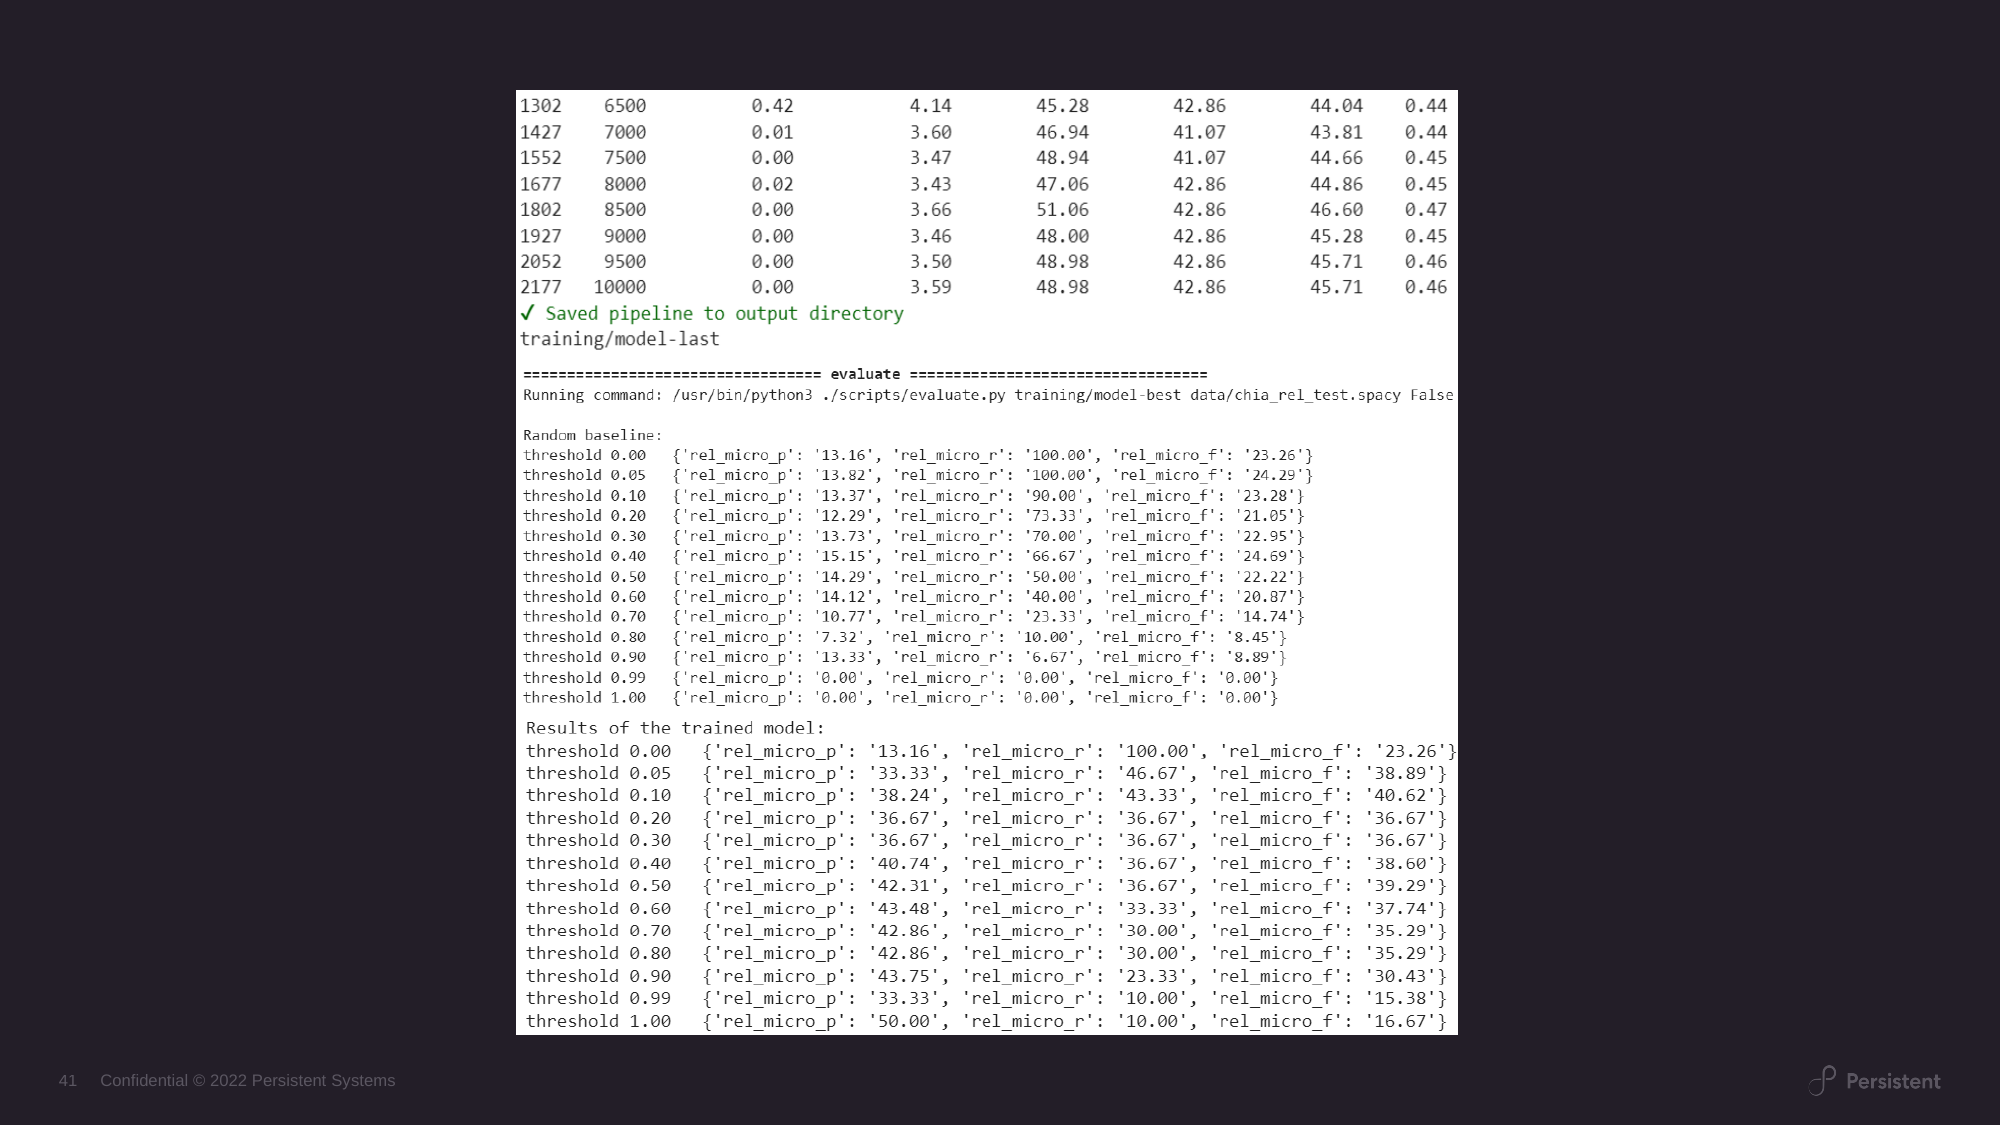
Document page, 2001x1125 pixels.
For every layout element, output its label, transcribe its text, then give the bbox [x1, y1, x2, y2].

slide_number 41 [59, 1034, 80, 1125]
picture [1808, 1065, 1941, 1096]
picture [516, 90, 1458, 1035]
